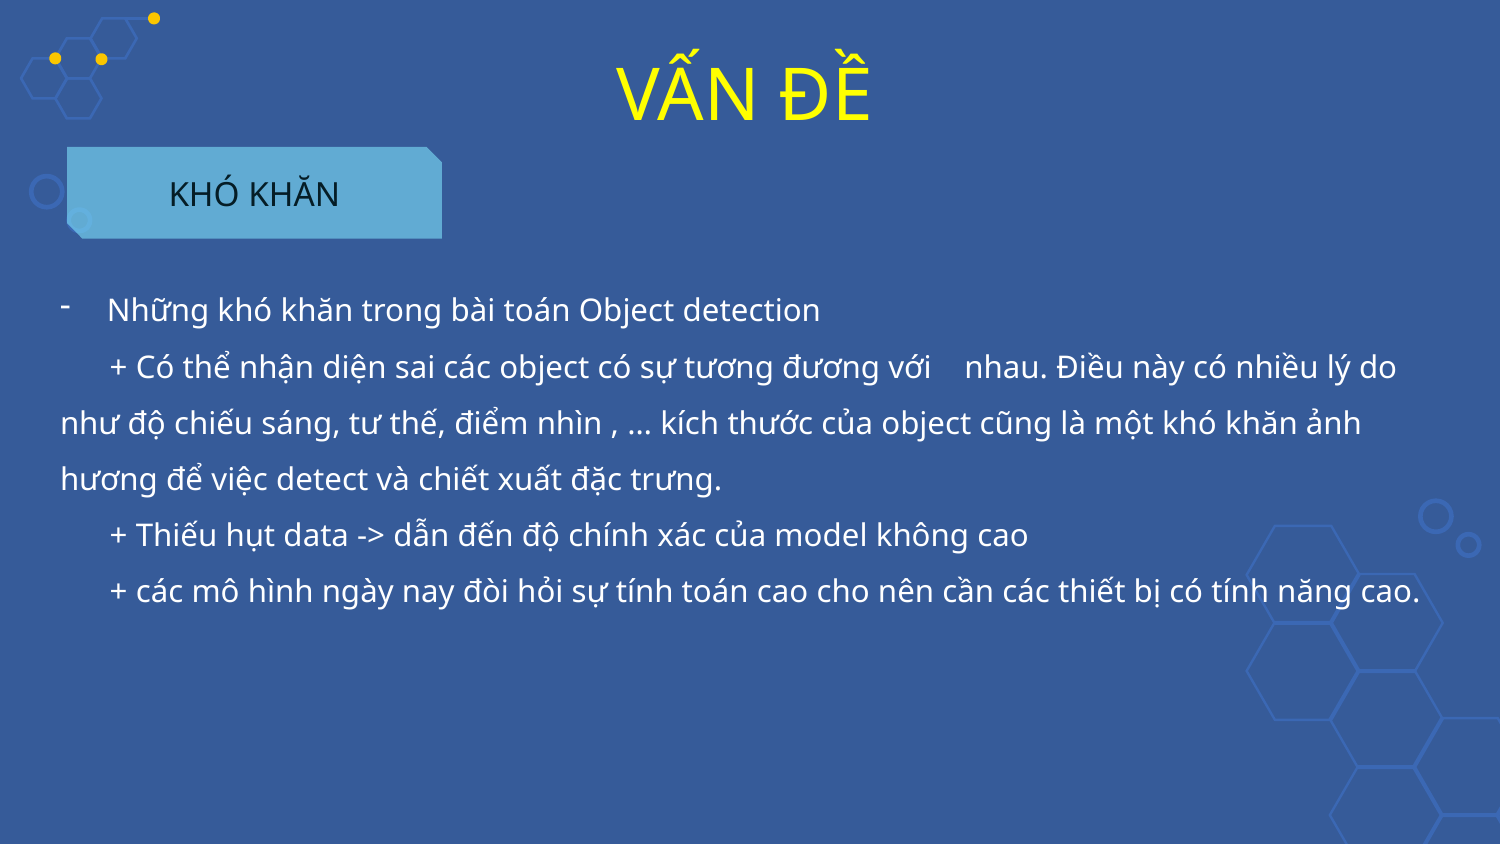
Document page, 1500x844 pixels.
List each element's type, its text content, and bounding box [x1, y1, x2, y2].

title VẤN ĐỀ [112, 53, 1377, 129]
text_box Những khó khăn trong bài toán Object detection + Có thể nhận diện sai các object có sự tương đương với nhau. Điều này có nhiều lý do như độ chiếu sáng, tư thế, điểm nhìn , … kích thước của object cũng là một khó khăn ảnh hương để việc detect và chiết xuất đặc trưng. + Thiếu hụt data -> dẫn đến độ chính xác của model không cao + các mô hình ngày nay đòi hỏi sự tính toán cao cho nên cần các thiết bị có tính năng cao. [45, 257, 1481, 644]
text_box KHÓ KHĂN [67, 146, 442, 239]
